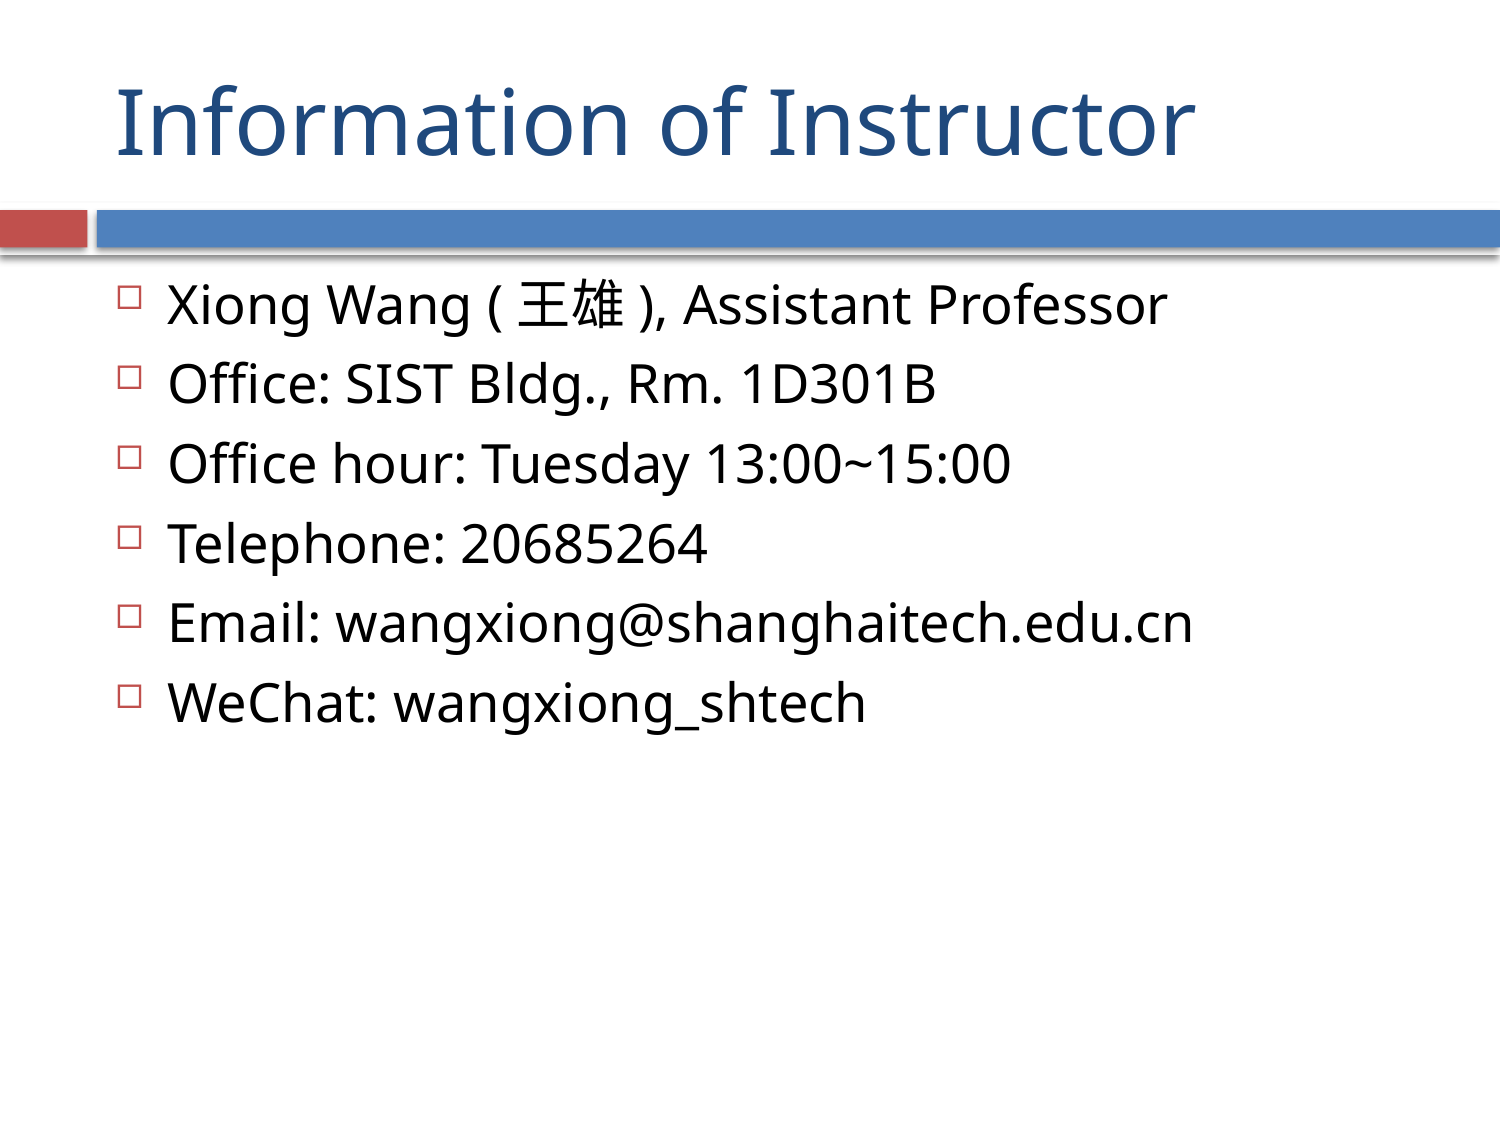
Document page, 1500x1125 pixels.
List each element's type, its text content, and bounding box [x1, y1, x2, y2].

list Xiong Wang (王雄), Assistant Professor Office: SIST Bldg., Rm. 1D301B Office hour: Tuesday 13:00~15:00 Telephone: 20685264 Email: wangxiong@shanghaitech.edu.cn WeChat: wangxiong_shtech [100, 262, 1438, 1050]
title Information of Instructor [100, 37, 1438, 200]
